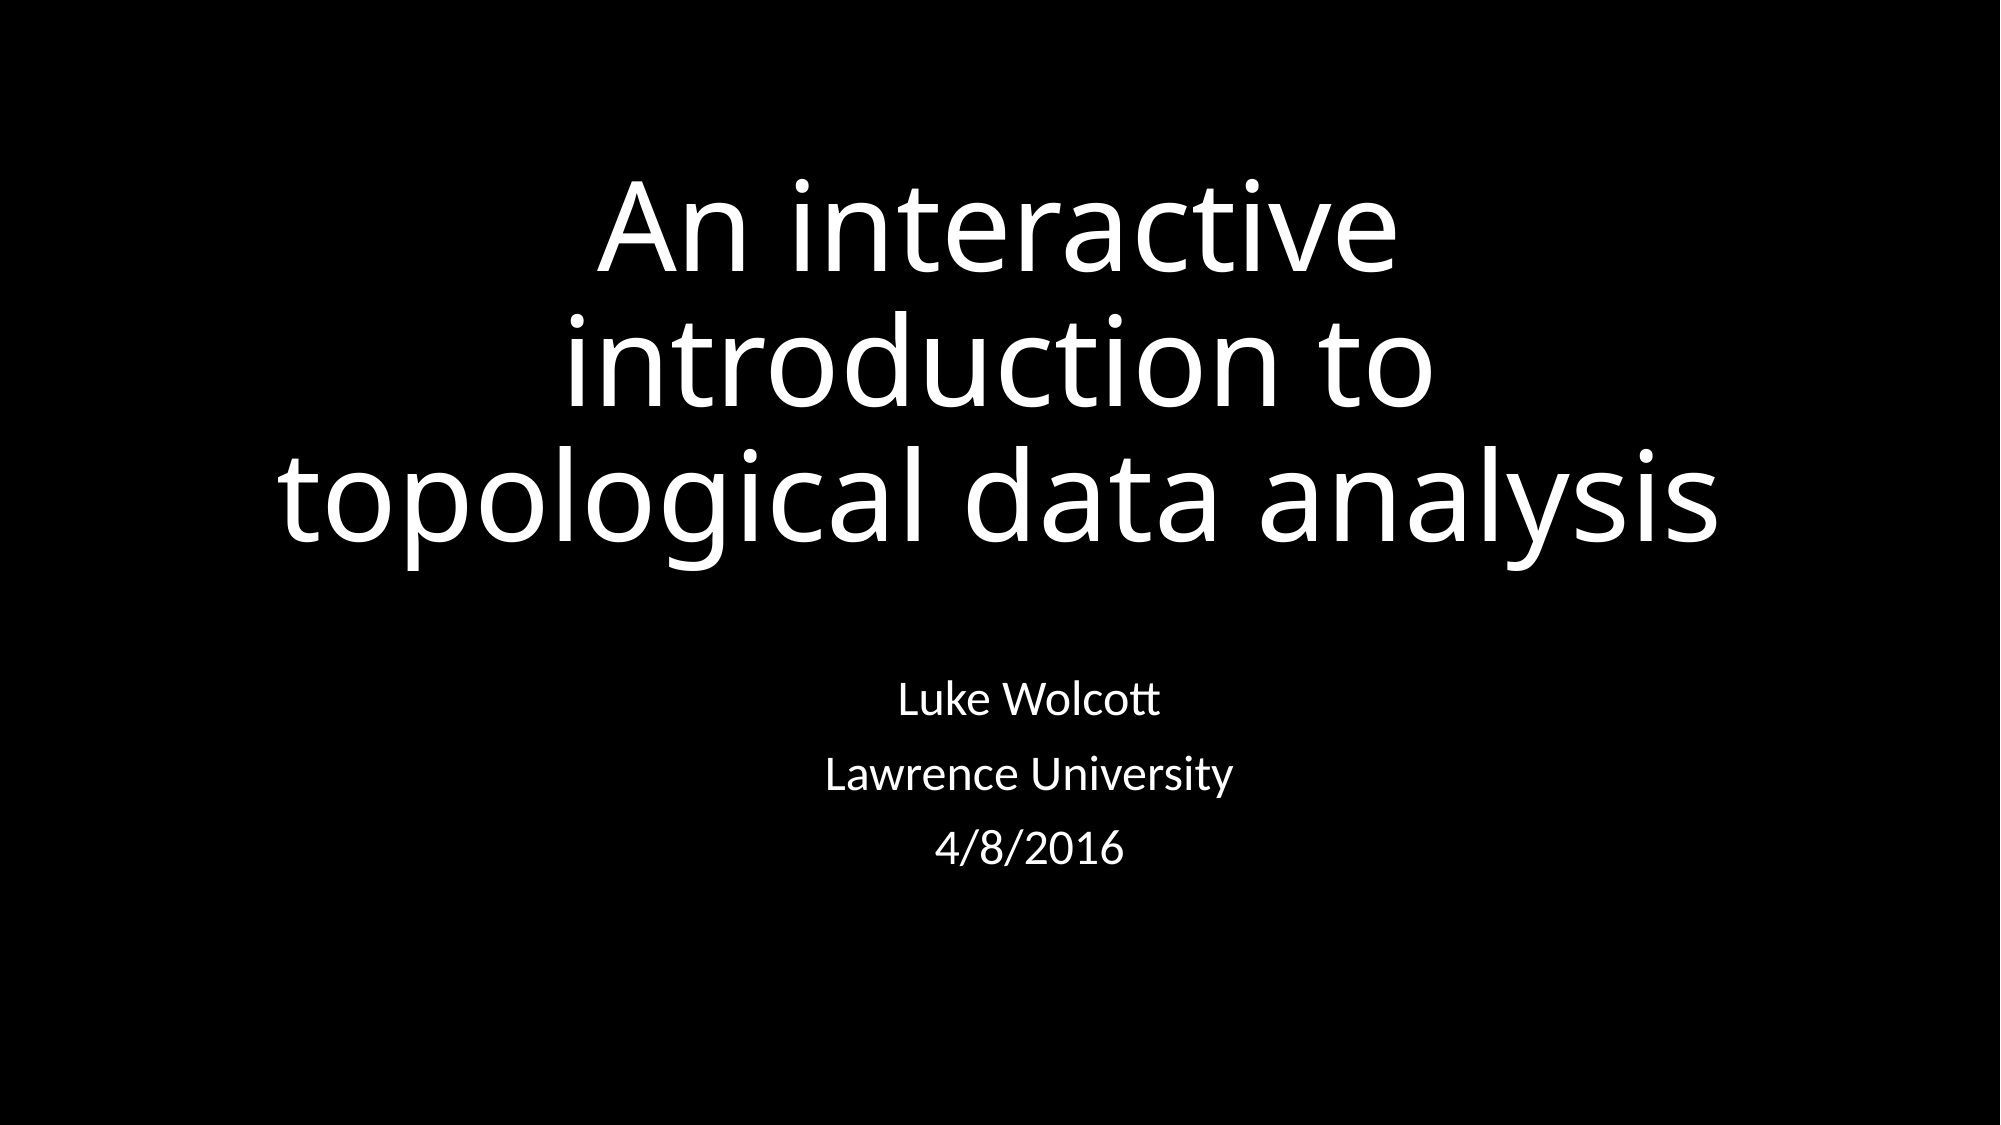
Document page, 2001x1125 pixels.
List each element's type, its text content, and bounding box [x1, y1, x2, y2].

title An interactive introduction to topological data analysis [249, 184, 1750, 576]
subtitle Luke Wolcott Lawrence University 4/8/2016 [279, 664, 1780, 937]
